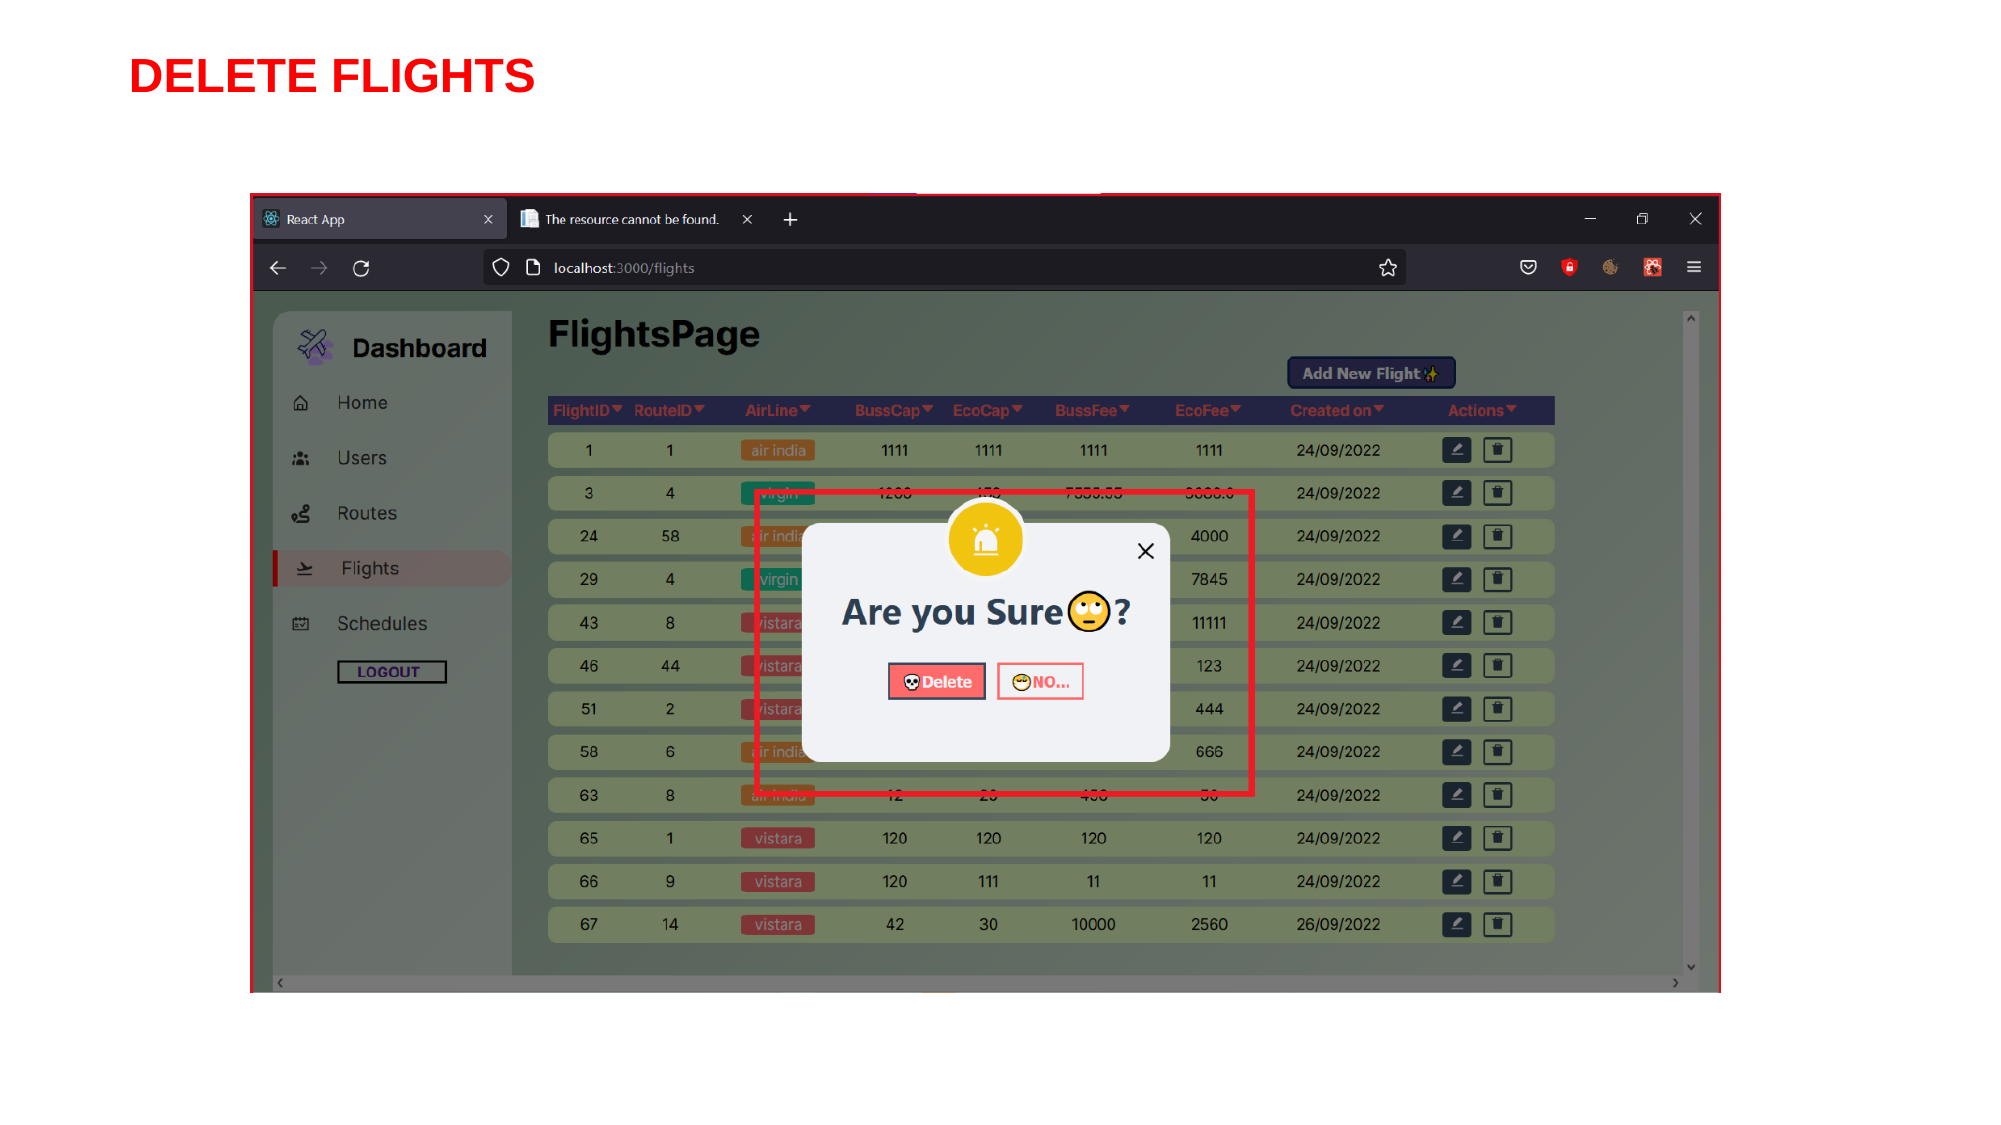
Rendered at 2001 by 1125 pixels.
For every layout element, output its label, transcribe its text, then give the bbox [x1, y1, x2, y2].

picture [250, 193, 1721, 993]
text_box DELETE FLIGHTS [114, 37, 1823, 110]
